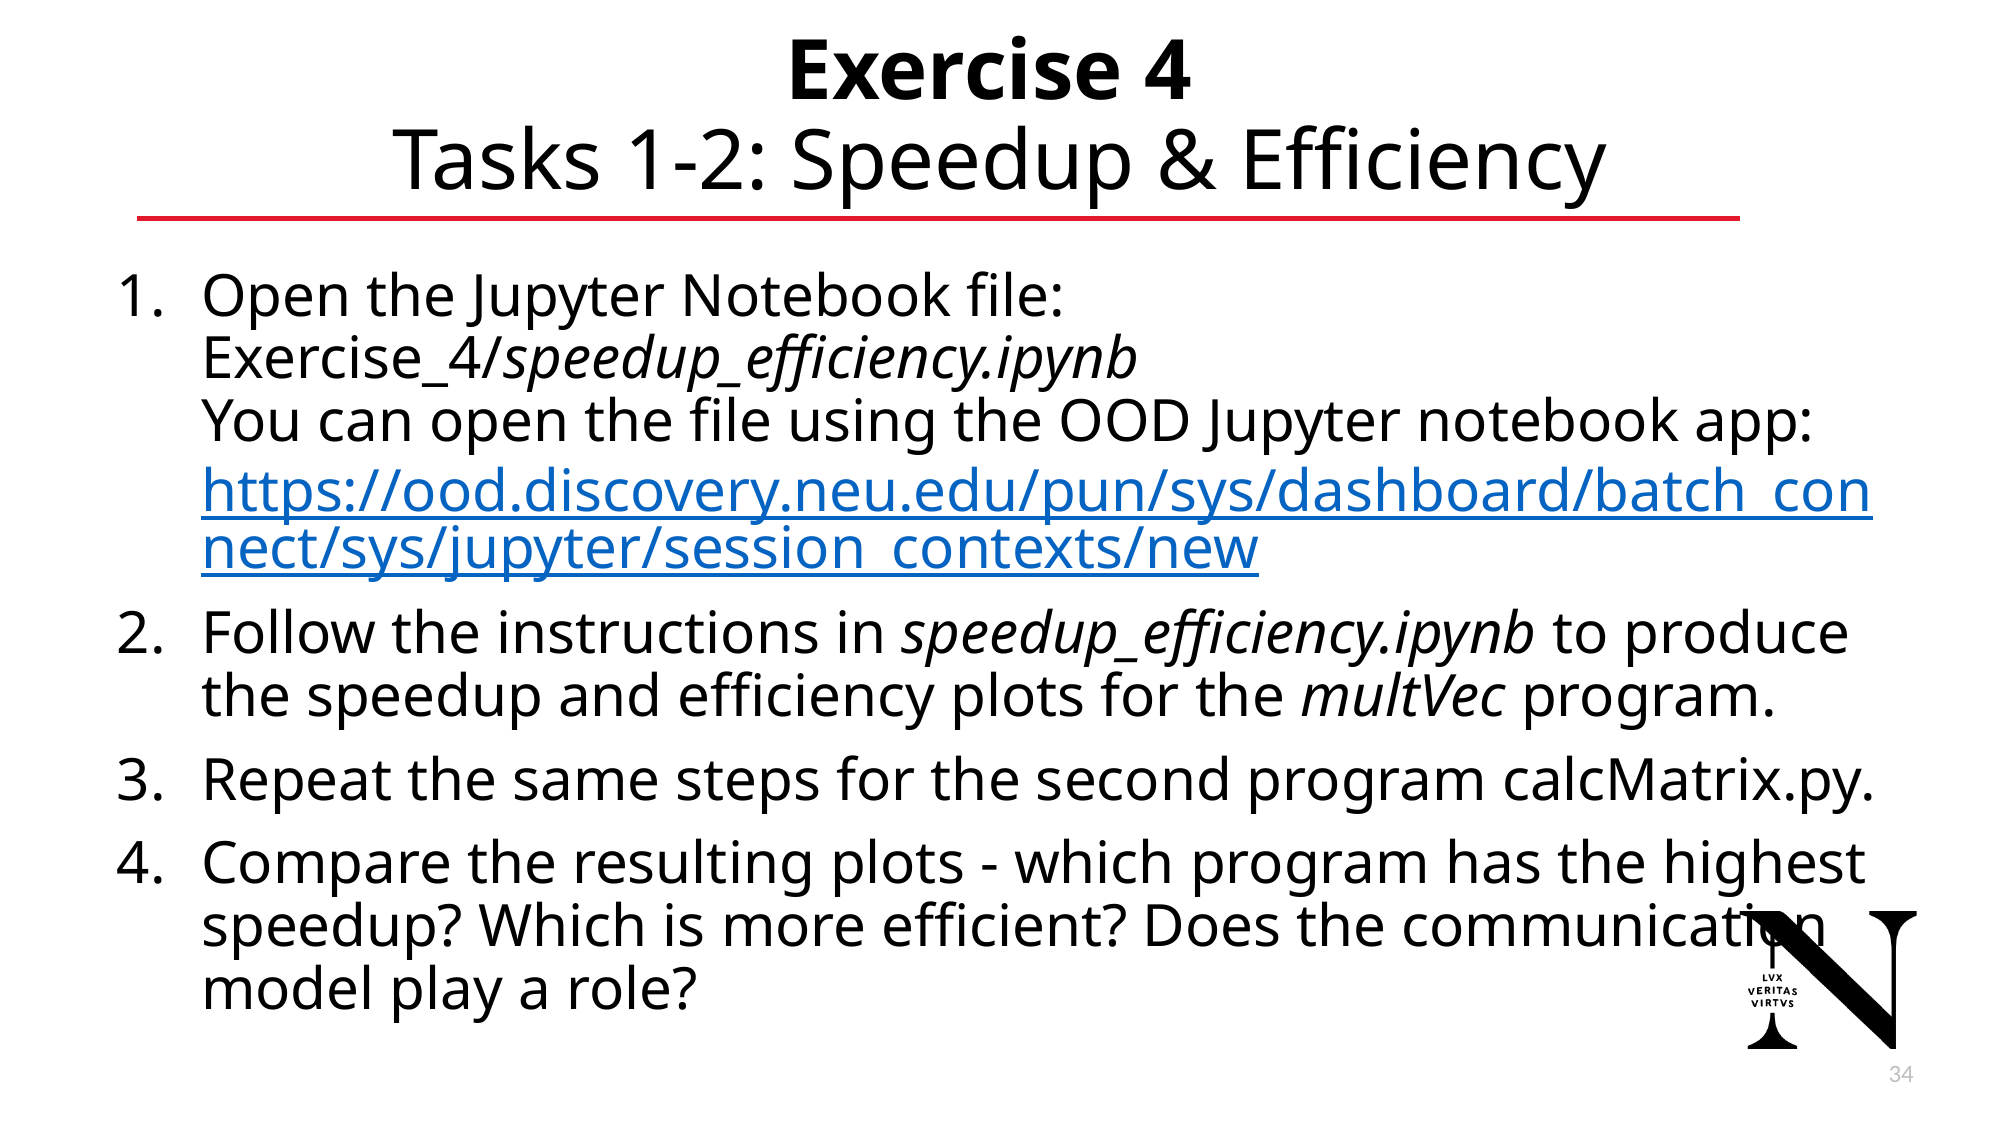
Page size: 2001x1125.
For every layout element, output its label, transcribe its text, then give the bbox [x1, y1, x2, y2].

title Exercise 4 Tasks 1-2: Speedup & Efficiency [137, 8, 1863, 227]
list Open the Jupyter Notebook file: Exercise_4/speedup_efficiency.ipynb You can open the file using the OOD Jupyter notebook app: https://ood.discovery.neu.edu/pun/sys/dashboard/batch_connect/sys/jupyter/session_contexts/new Follow the instructions in speedup_efficiency.ipynb to produce the speedup and efficiency plots for the multVec program. Repeat the same steps for the second program calcMatrix.py. Compare the resulting plots - which program has the highest speedup? Which is more efficient? Does the communication model play a role? [101, 258, 1898, 1084]
slide_number 35 [1479, 1042, 1930, 1103]
